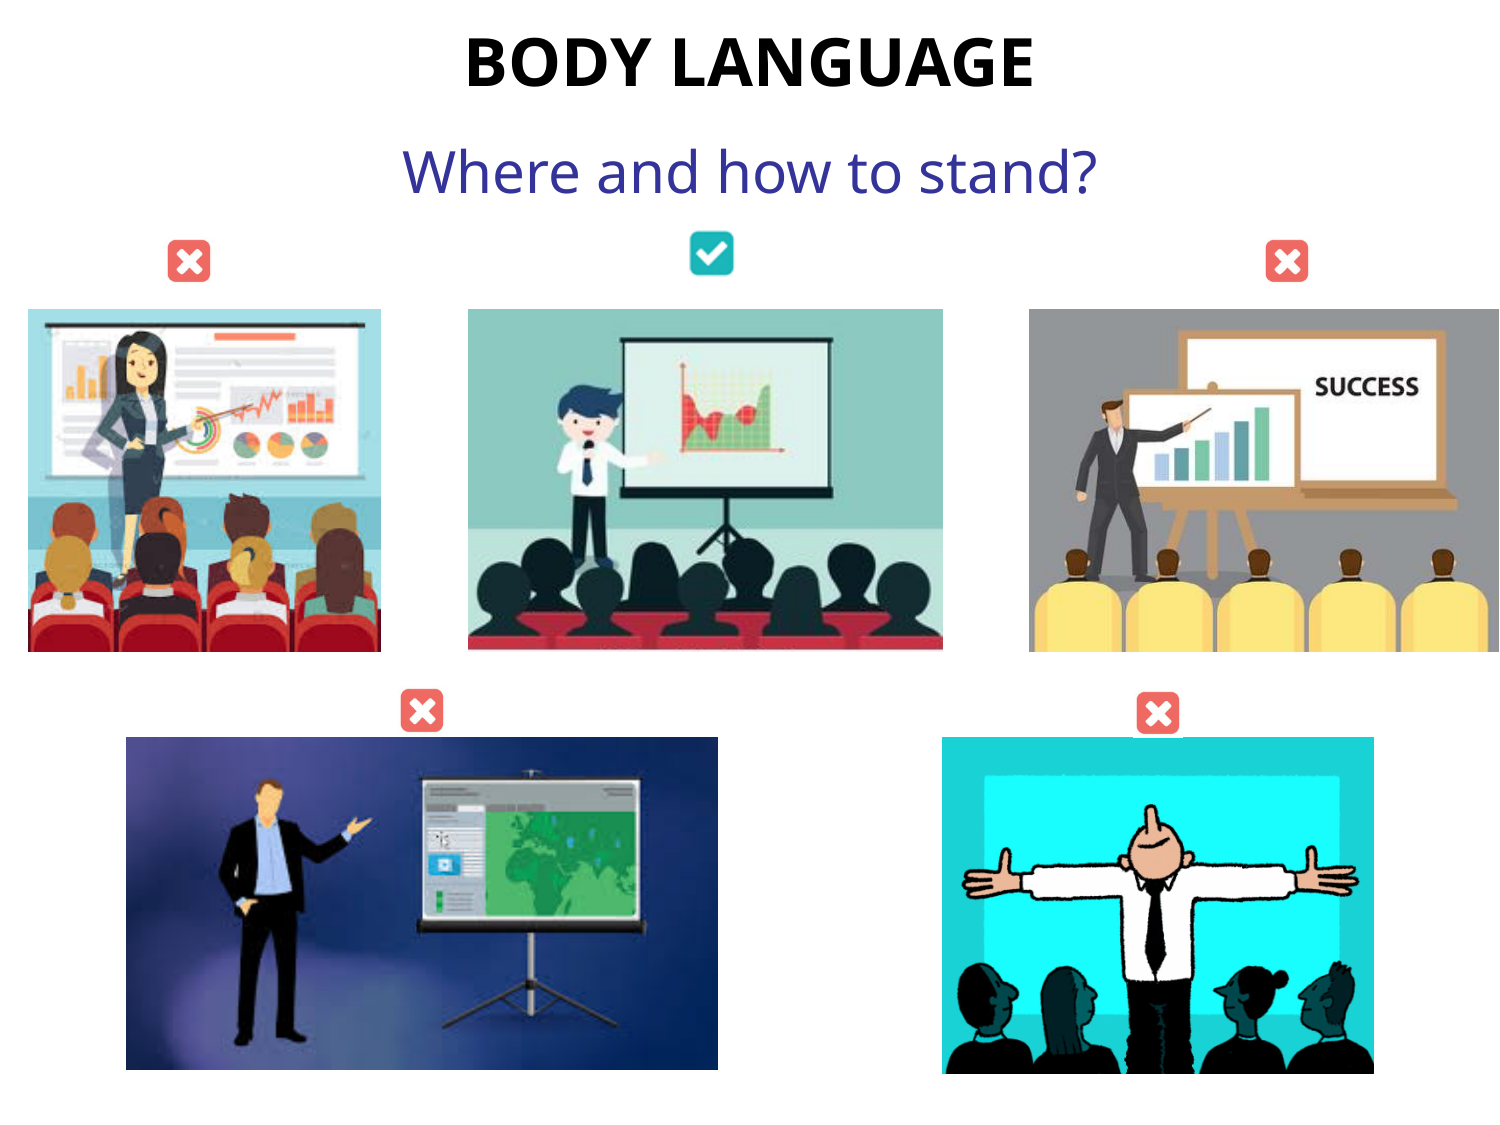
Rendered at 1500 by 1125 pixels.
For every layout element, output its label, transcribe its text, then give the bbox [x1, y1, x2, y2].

picture [1029, 308, 1499, 652]
picture [941, 687, 1375, 1074]
picture [681, 226, 744, 283]
picture [126, 737, 718, 1070]
text_box Where and how to stand? [110, 99, 1390, 213]
picture [397, 685, 447, 736]
picture [163, 235, 214, 286]
picture [28, 309, 381, 652]
text_box BODY LANGUAGE [356, 12, 1144, 108]
picture [467, 308, 943, 652]
picture [1262, 235, 1312, 286]
